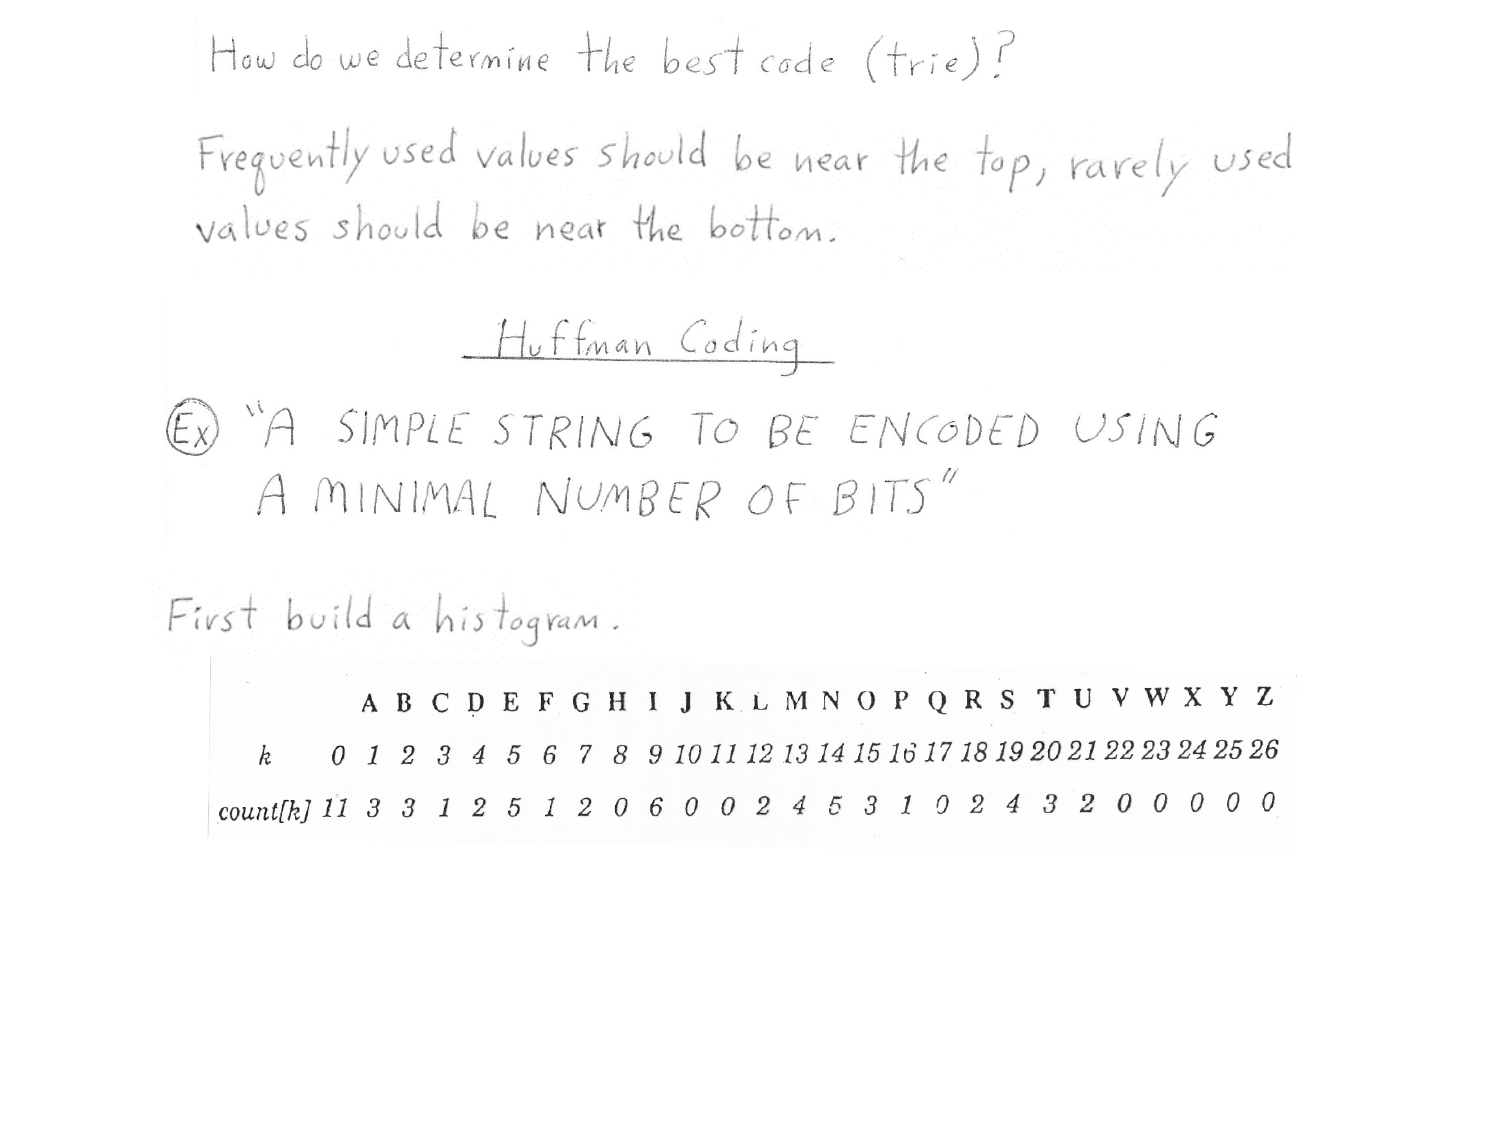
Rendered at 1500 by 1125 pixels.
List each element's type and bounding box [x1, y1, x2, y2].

picture [149, 119, 1309, 1125]
picture [194, 14, 1041, 97]
